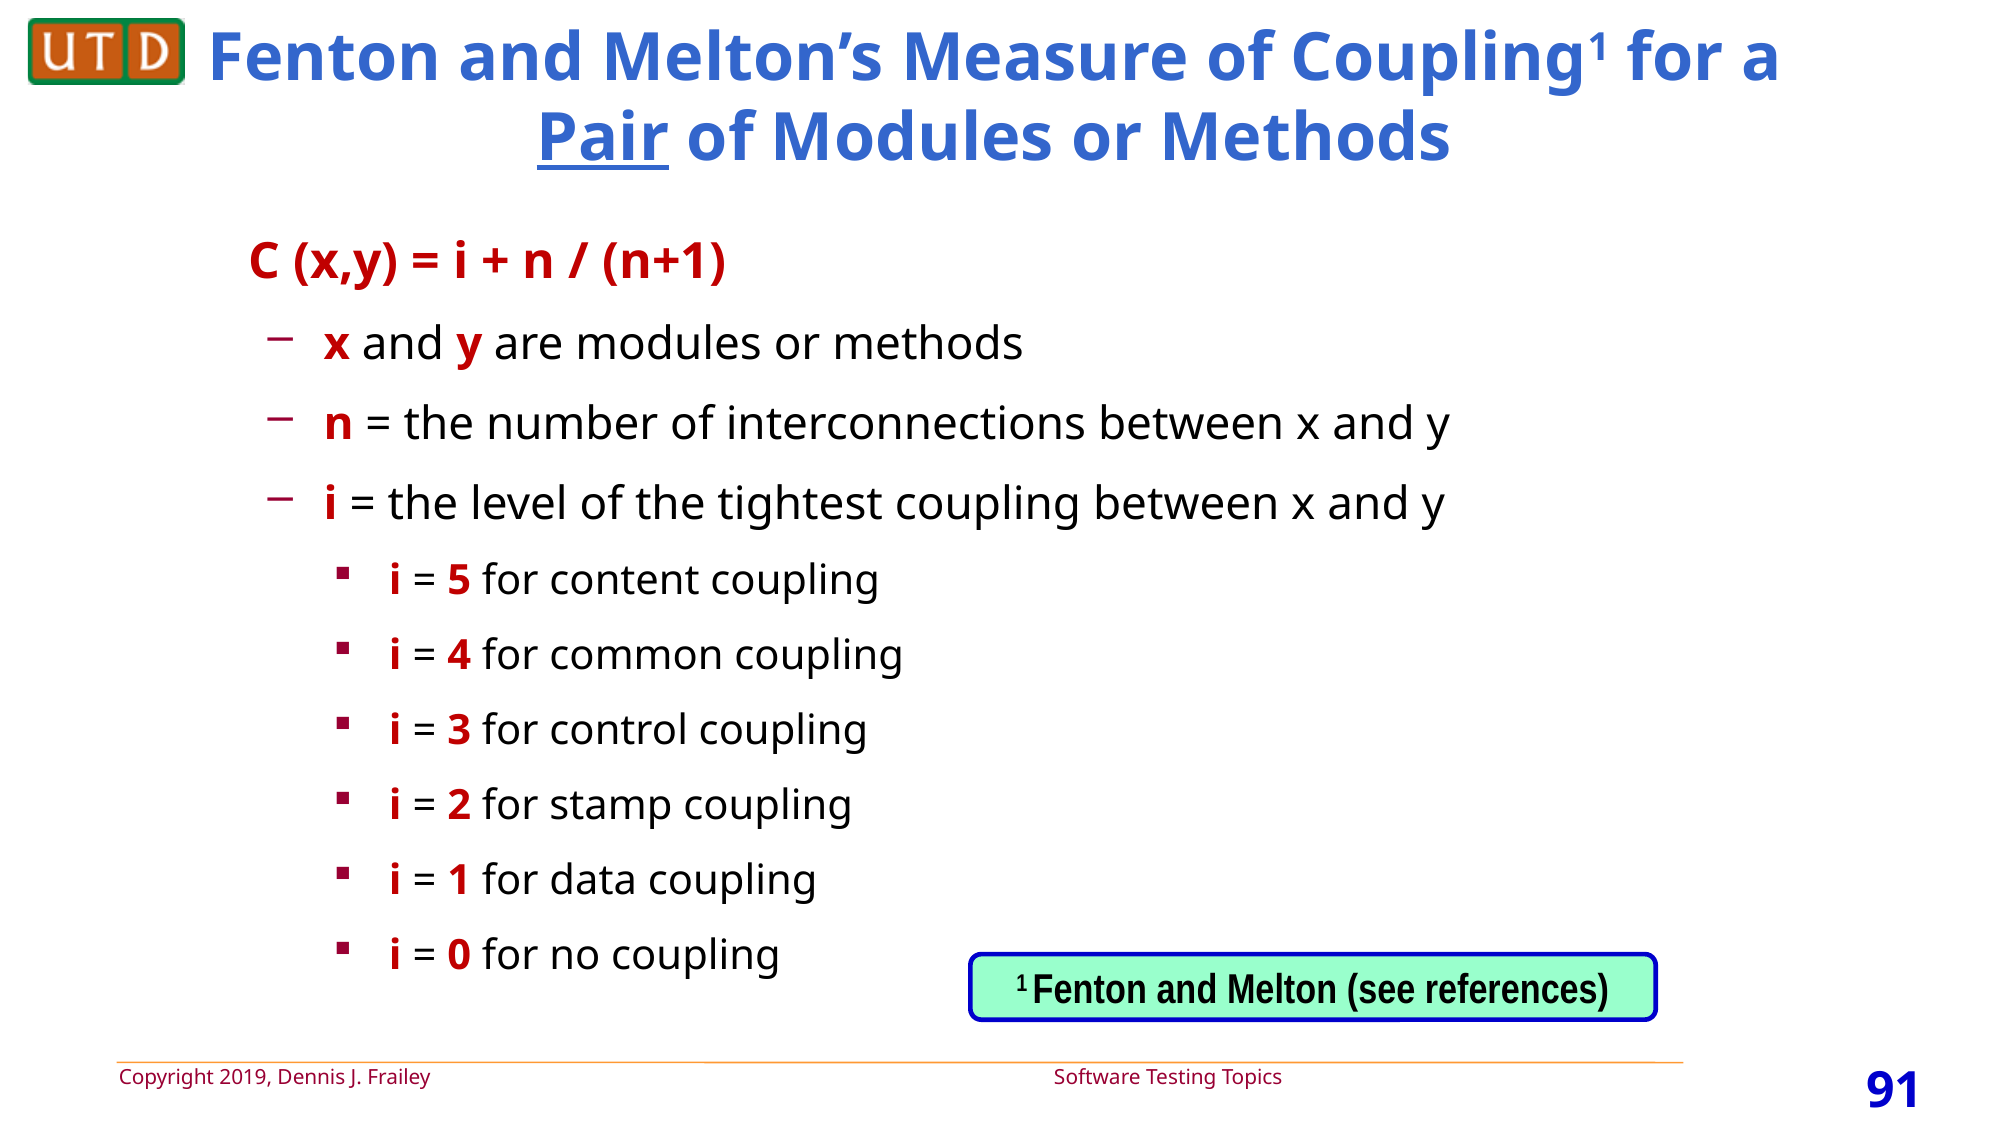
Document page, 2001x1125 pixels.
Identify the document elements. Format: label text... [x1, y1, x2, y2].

list C (x,y) = i + n / (n+1) x and y are modules or methods n = the number of interconnections between x and y i = the level of the tightest coupling between x and y i = 5 for content coupling i = 4 for common coupling i = 3 for control coupling i = 2 for stamp coupling i = 1 for data coupling i = 0 for no coupling [233, 220, 1697, 1049]
text_box 1 Fenton and Melton (see references) [970, 954, 1656, 1020]
title Fenton and Melton’s Measure of Coupling1 for a Pair of Modules or Methods [188, 24, 1801, 163]
picture [27, 18, 185, 85]
